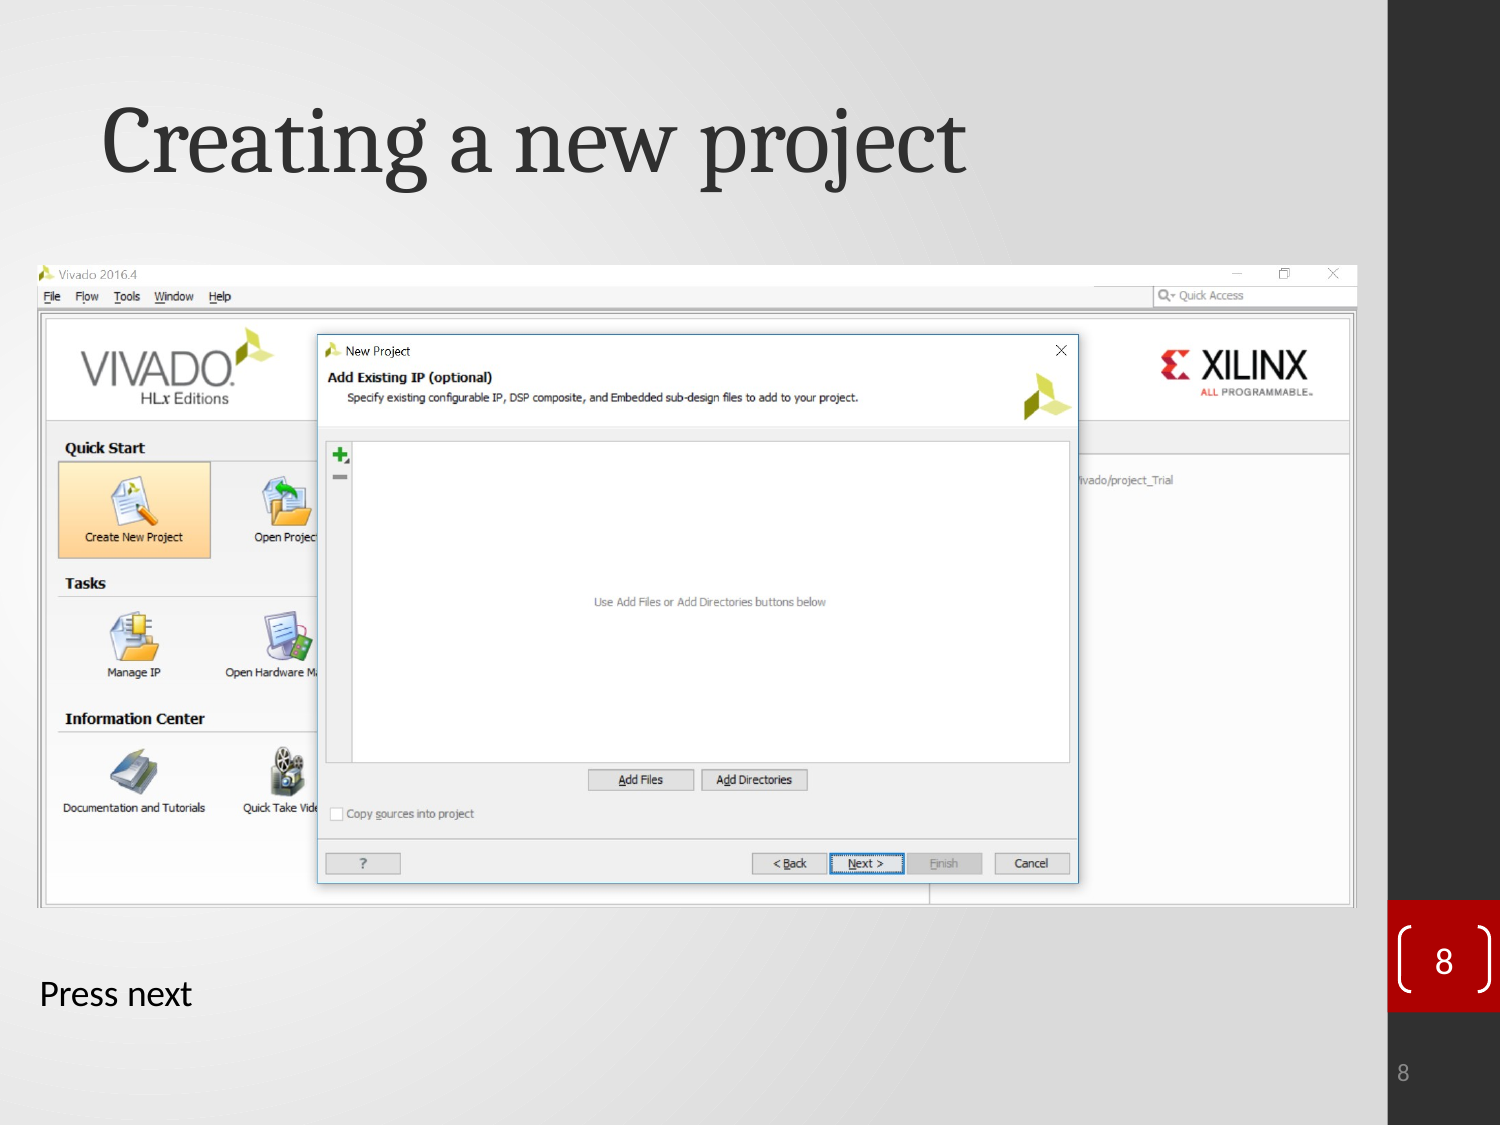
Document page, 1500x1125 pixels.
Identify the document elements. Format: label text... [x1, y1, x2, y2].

text_box 8 [1395, 1054, 1412, 1087]
title Creating a new project [99, 37, 1173, 228]
text_box [37, 265, 1358, 908]
text_box Press next [37, 966, 275, 1014]
slide_number 8 [1397, 925, 1492, 994]
